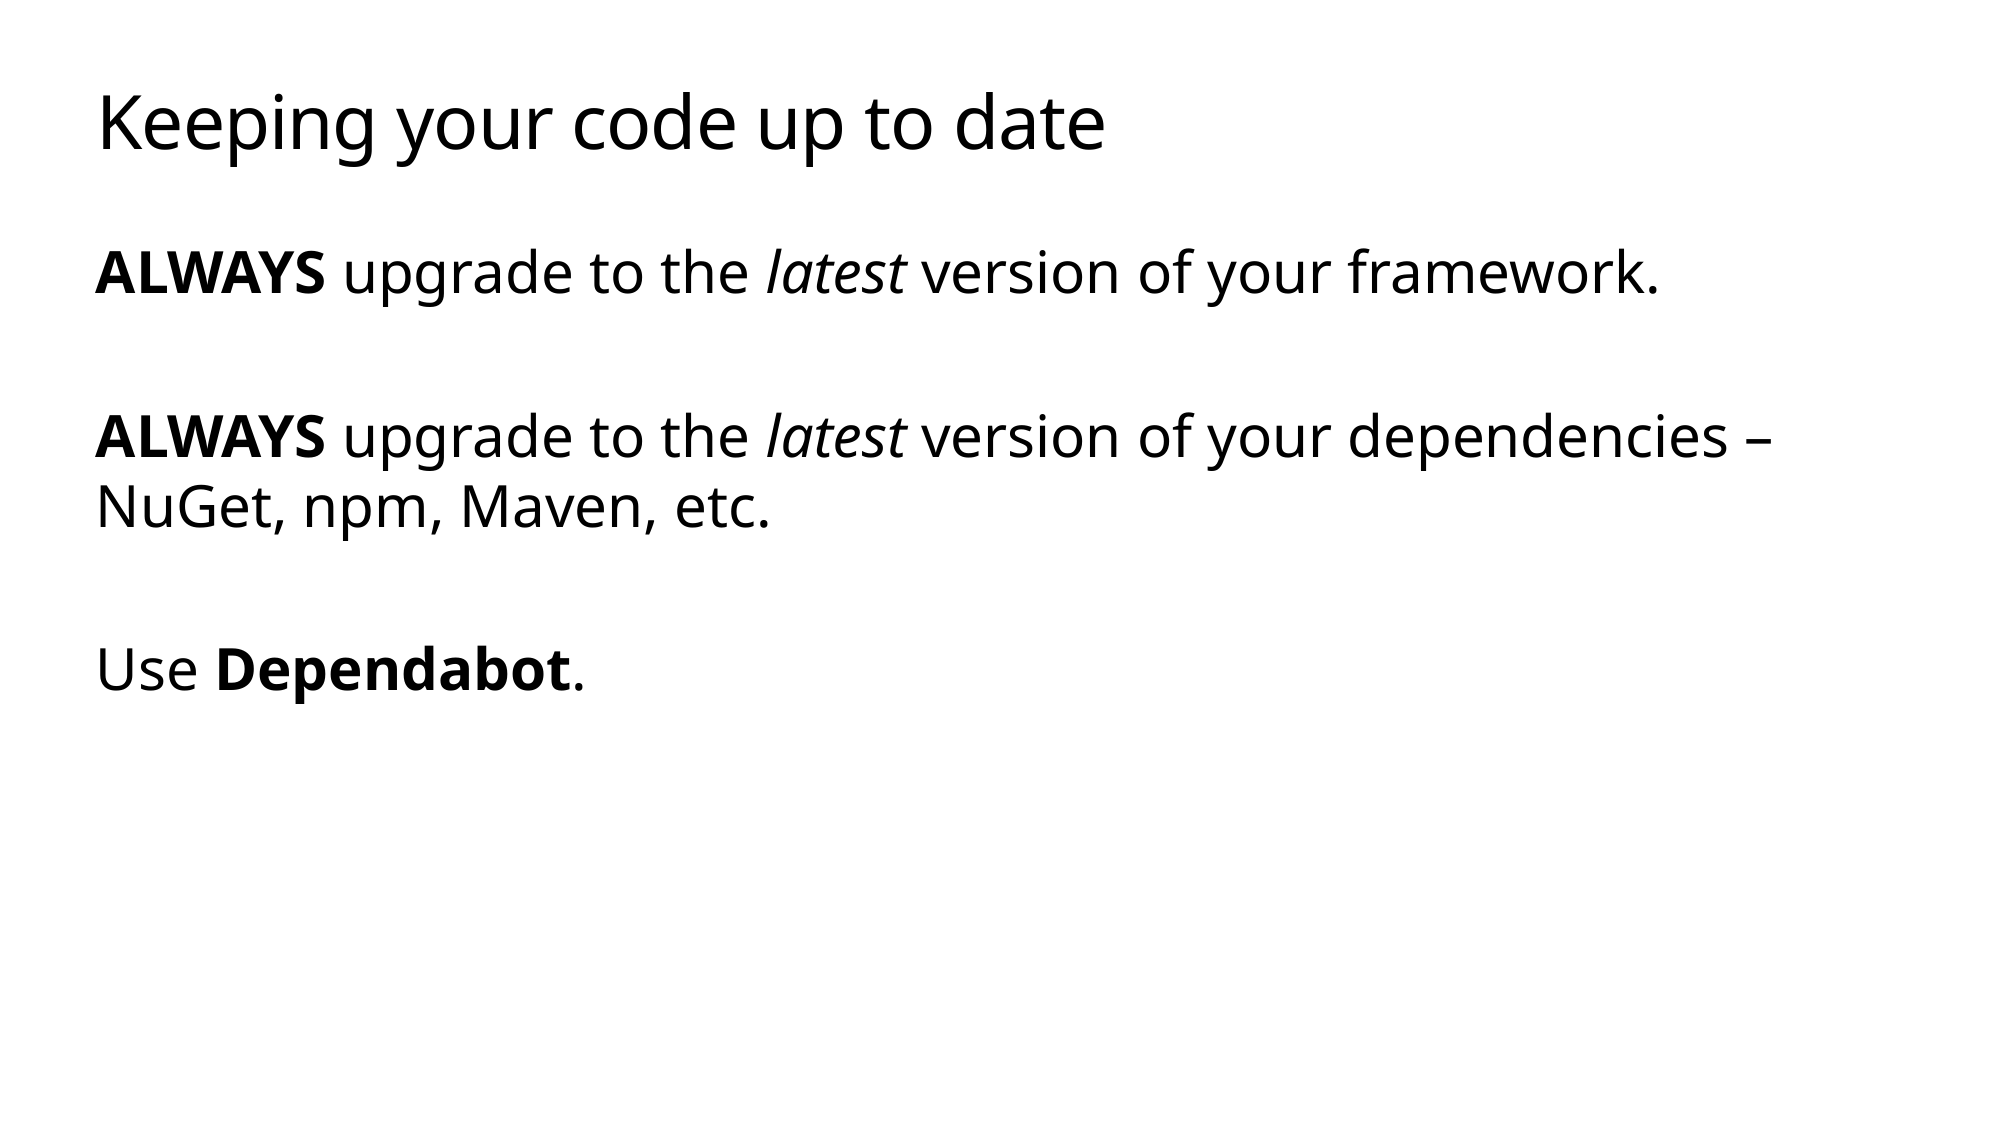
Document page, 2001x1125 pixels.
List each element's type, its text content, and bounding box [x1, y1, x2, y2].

list ALWAYS upgrade to the latest version of your framework. ALWAYS upgrade to the latest version of your dependencies – NuGet, npm, Maven, etc. Use Dependabot. [95, 235, 1904, 716]
title Keeping your code up to date [96, 75, 1904, 166]
